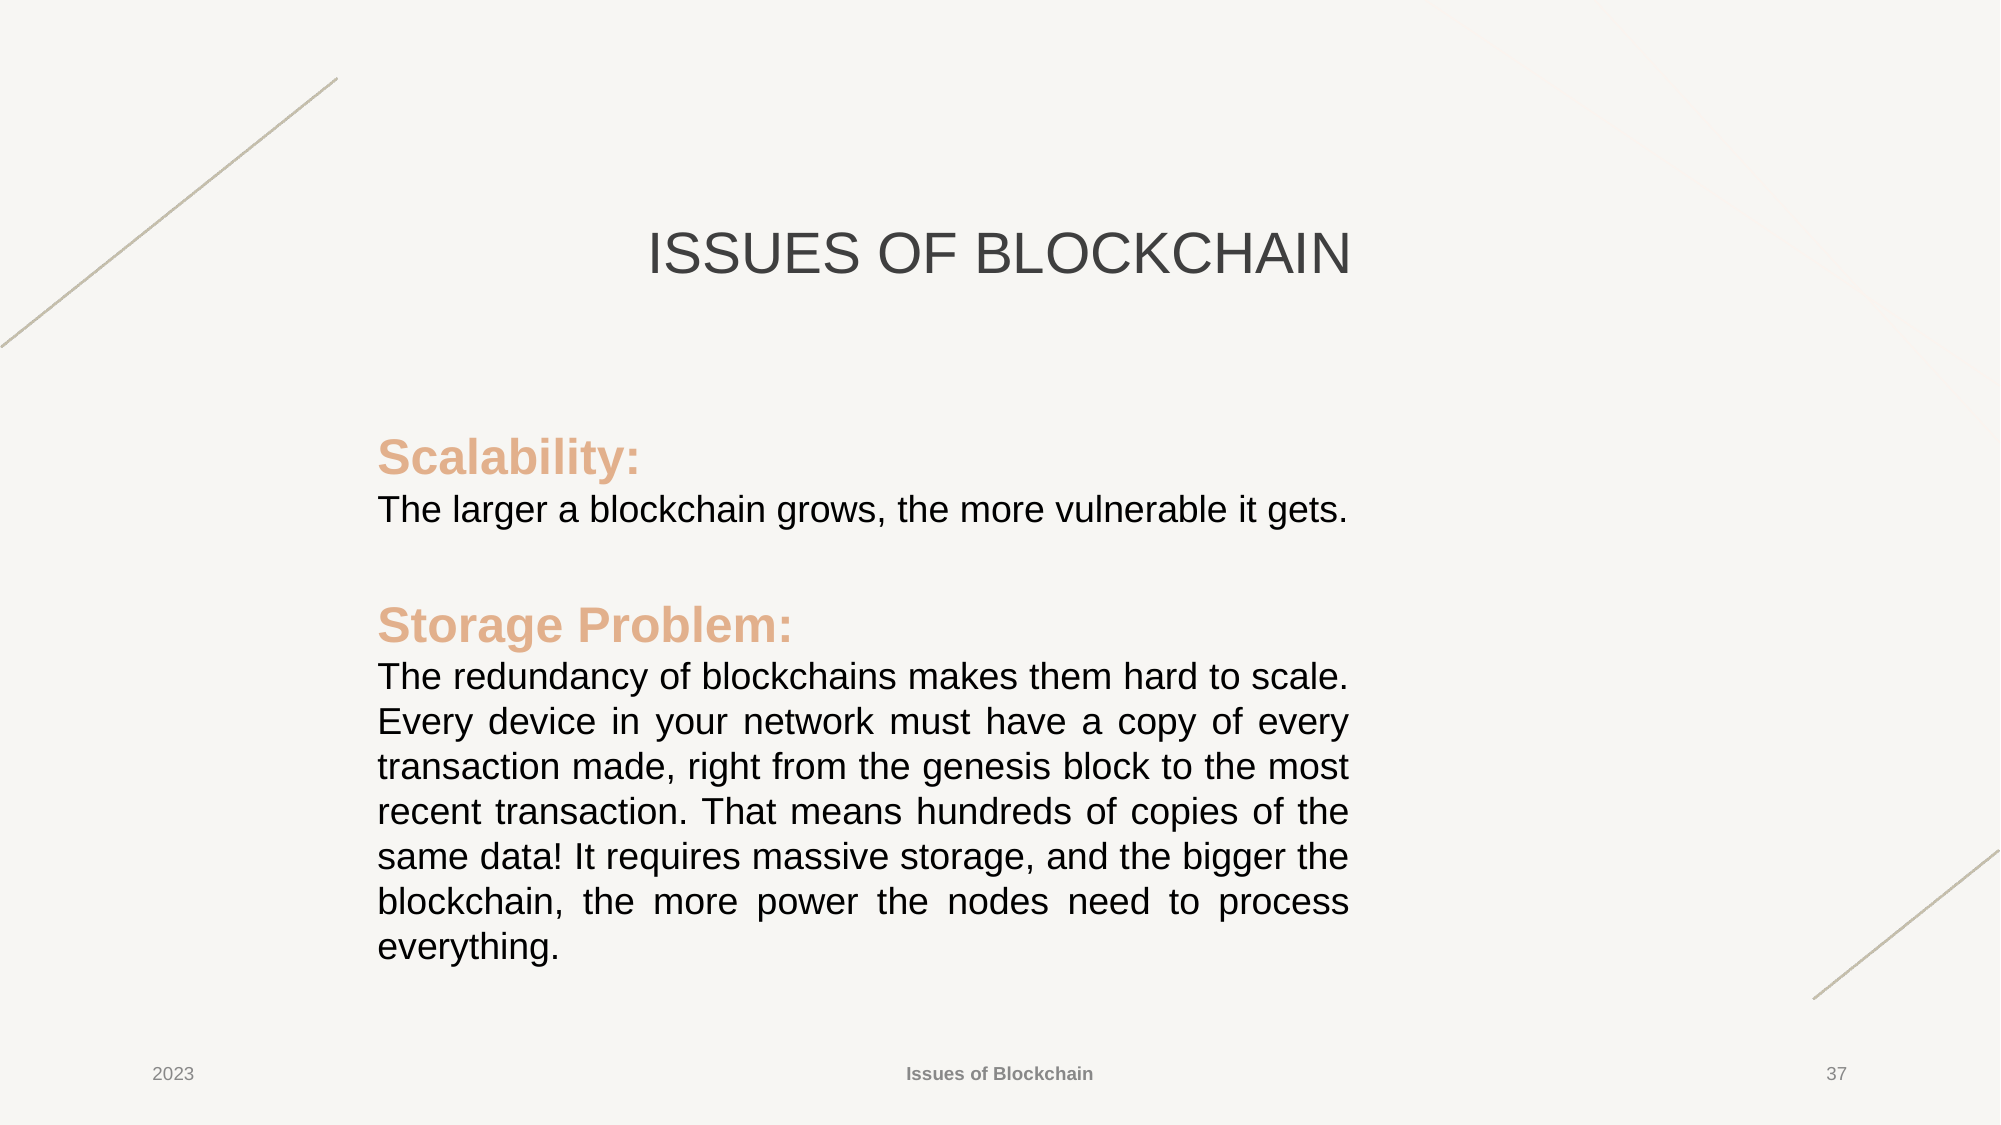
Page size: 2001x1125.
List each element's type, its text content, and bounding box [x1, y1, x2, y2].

picture [1812, 849, 2000, 1000]
slide_number 2023 [137, 1042, 588, 1103]
text_box Storage Problem: The redundancy of blockchains makes them hard to scale. Every device in your network must have a copy of every transaction made, right from the genesis block to the most recent transaction. That means hundreds of copies of the same data! It requires massive storage, and the bigger the blockchain, the more power the nodes need to process everything. [362, 584, 1365, 975]
slide_number ‹#› [1412, 1042, 1863, 1103]
text_box Scalability: The larger a blockchain grows, the more vulnerable it gets. [362, 417, 1574, 538]
footer Issues of Blockchain [662, 1042, 1338, 1103]
picture [0, 77, 338, 348]
title ISSUES OF BLOCKCHAIN [309, 146, 1691, 364]
